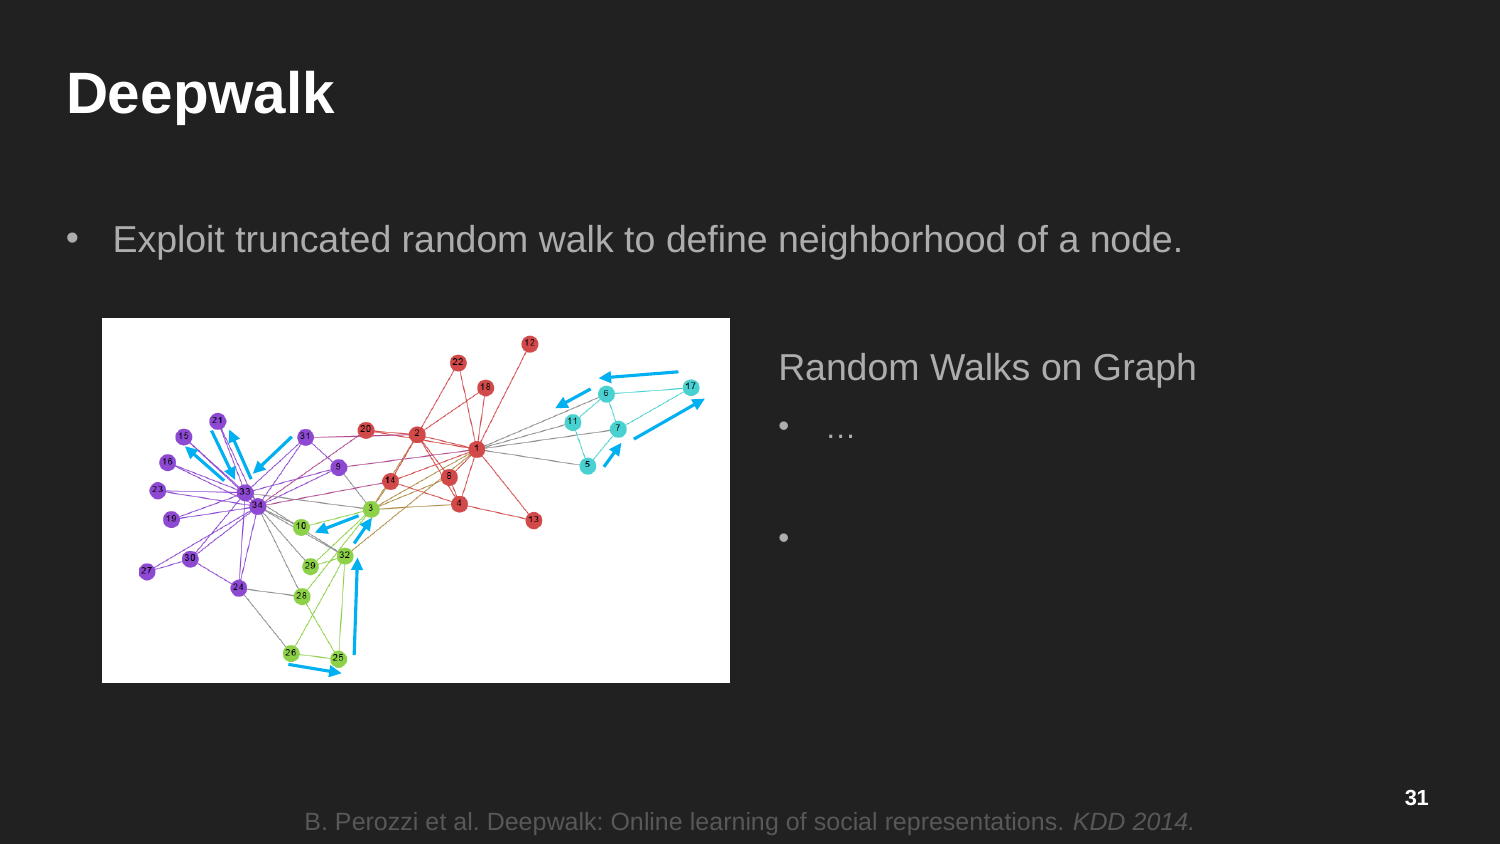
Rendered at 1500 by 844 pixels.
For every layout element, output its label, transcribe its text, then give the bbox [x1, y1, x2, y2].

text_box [353, 557, 358, 656]
picture [102, 318, 730, 683]
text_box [234, 429, 252, 480]
text_box B. Perozzi et al. Deepwalk: Online learning of social representations. KDD 2014. [200, 798, 1300, 843]
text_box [353, 517, 373, 544]
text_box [211, 430, 236, 480]
text_box Deepwalk [51, 40, 1449, 135]
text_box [603, 442, 622, 468]
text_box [288, 664, 342, 674]
slide_number 31 [1389, 764, 1480, 830]
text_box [314, 515, 359, 533]
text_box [554, 388, 591, 409]
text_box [598, 371, 679, 379]
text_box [184, 446, 225, 481]
text_box Exploit truncated random walk to define neighborhood of a node. [51, 196, 1500, 268]
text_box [633, 398, 705, 440]
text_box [256, 436, 292, 474]
